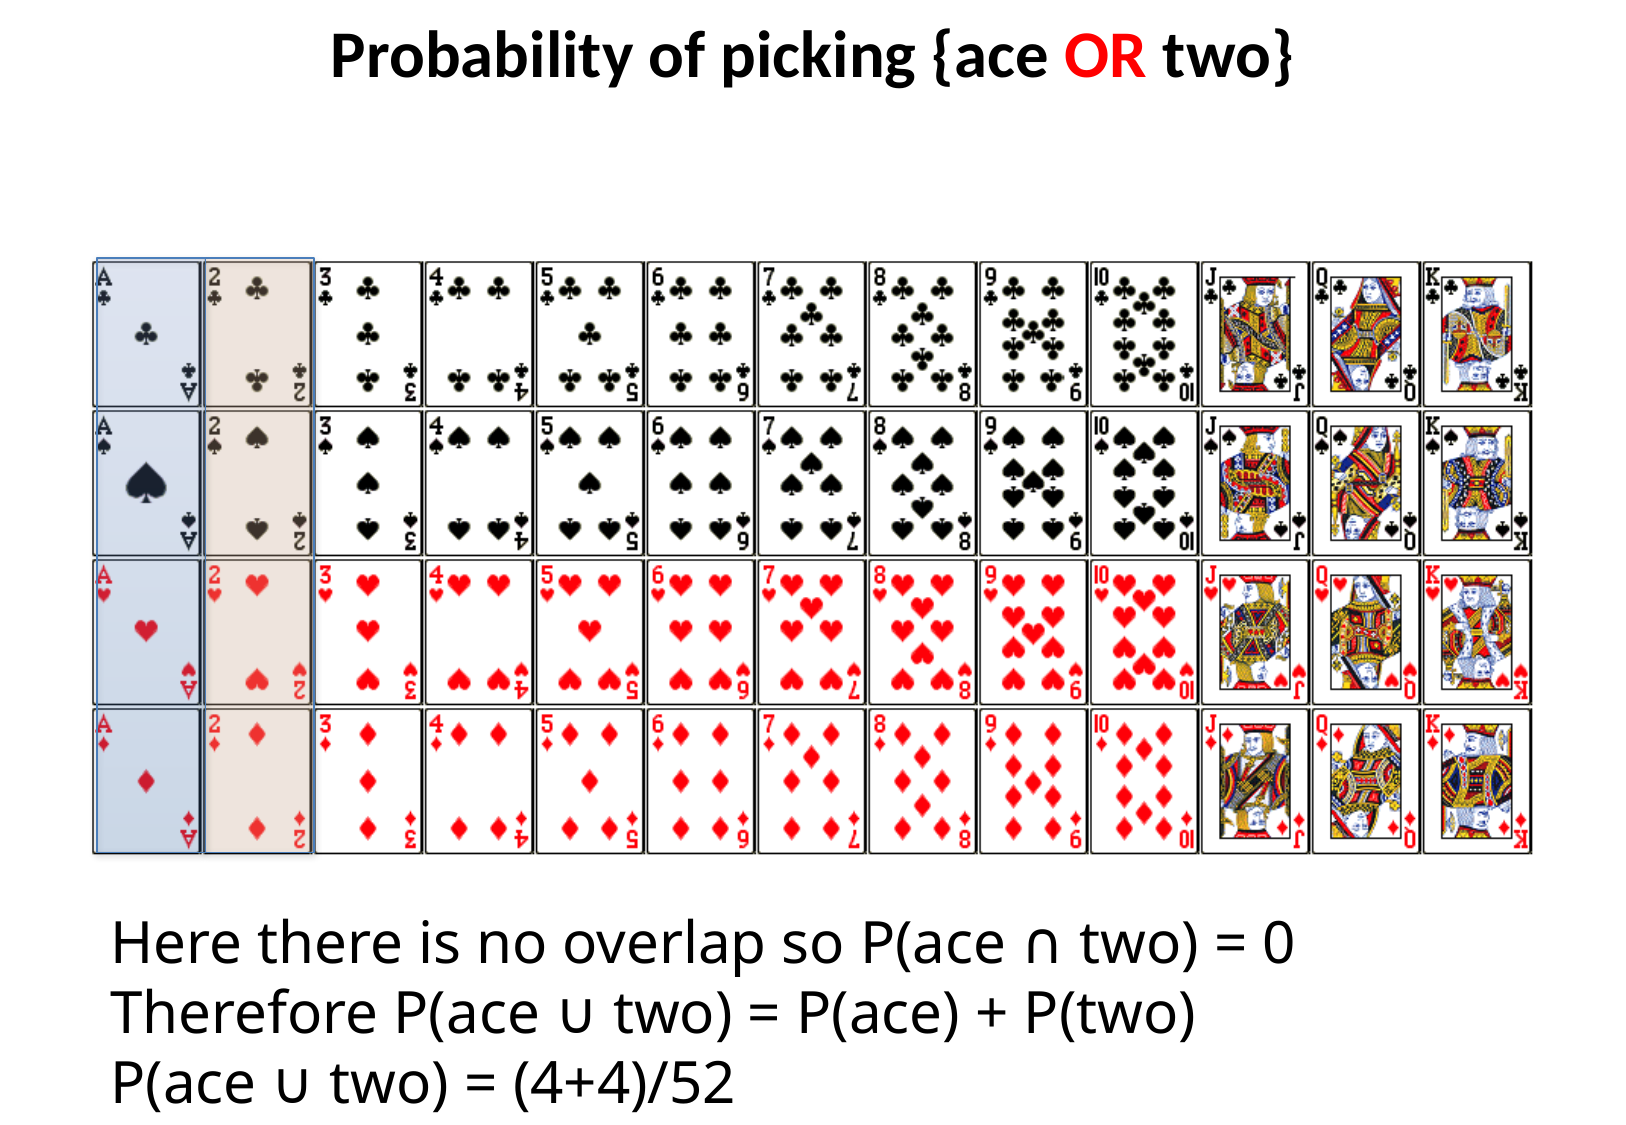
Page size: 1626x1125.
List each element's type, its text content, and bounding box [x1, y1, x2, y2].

text_box Here there is no overlap so P(ace ∩ two) = 0 Therefore P(ace ∪ two) = P(ace) + P(two) P(ace ∪ two) = (4+4)/52 [95, 897, 1567, 1123]
picture [91, 260, 1534, 856]
text_box Probability of picking {ace OR two} [81, 1, 1544, 100]
